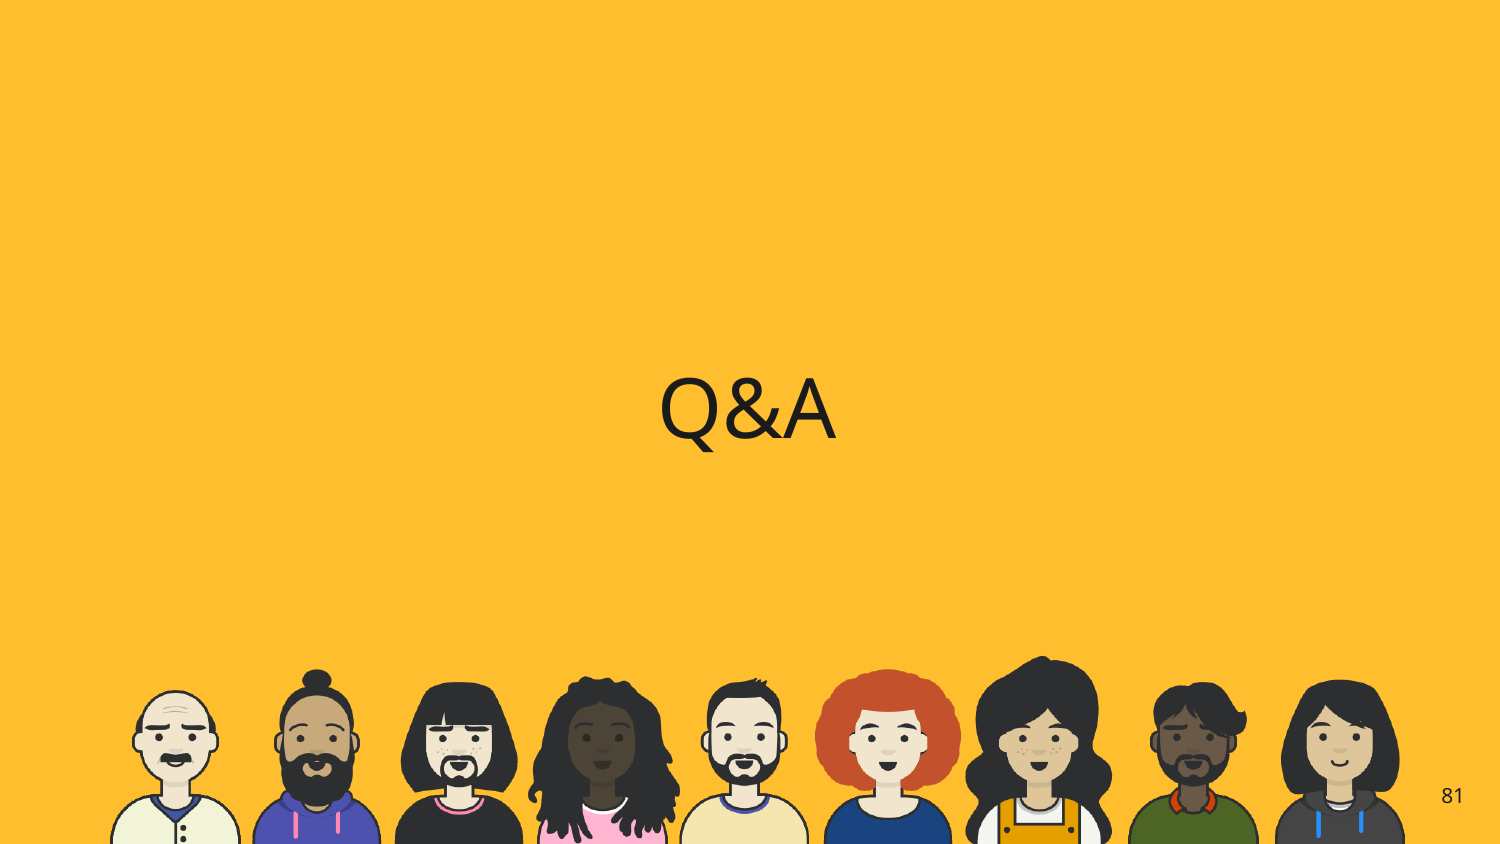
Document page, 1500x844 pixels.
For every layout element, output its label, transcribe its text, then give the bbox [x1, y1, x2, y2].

slide_number 81 [1389, 764, 1480, 830]
title Q&A [48, 336, 1446, 475]
picture [91, 610, 1424, 844]
